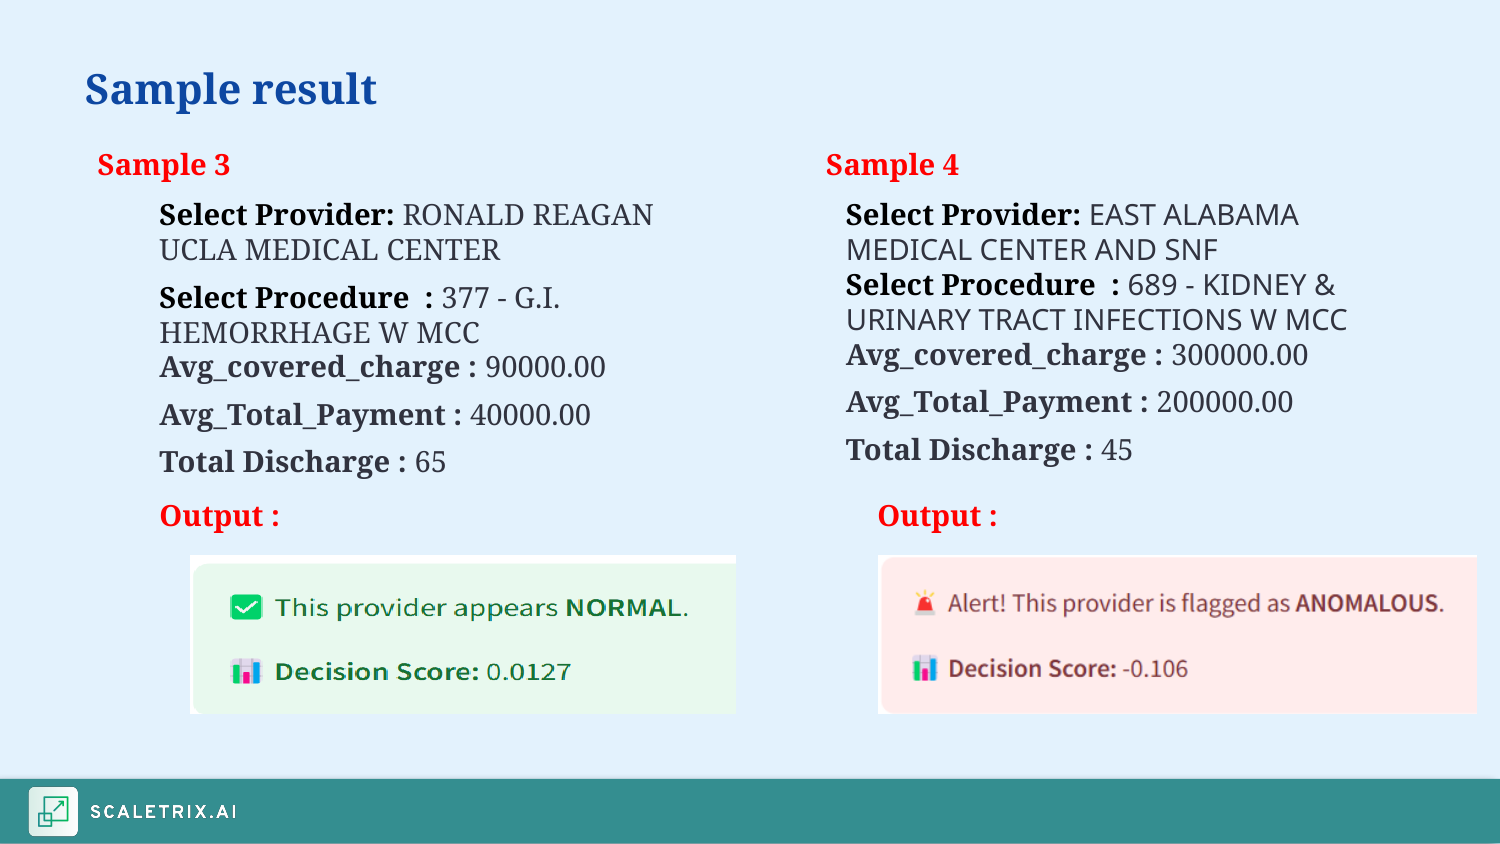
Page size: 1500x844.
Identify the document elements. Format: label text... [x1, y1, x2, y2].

text_box Sample 4 [811, 138, 1026, 189]
text_box Select Provider: RONALD REAGAN UCLA MEDICAL CENTER Select Procedure : 377 - G.I. HEMORRHAGE W MCC Avg_covered_charge : 90000.00 Avg_Total_Payment : 40000.00 Total Discharge : 65 [144, 189, 750, 487]
text_box Output : [862, 489, 1077, 540]
picture [190, 555, 737, 714]
text_box Sample 3 [83, 138, 298, 189]
text_box Output : [144, 489, 359, 540]
picture [0, 783, 266, 844]
picture [878, 555, 1477, 714]
text_box Select Provider: EAST ALABAMA MEDICAL CENTER AND SNF Select Procedure : 689 - KIDNEY & URINARY TRACT INFECTIONS W MCC Avg_covered_charge : 300000.00 Avg_Total_Payment : 200000.00 Total Discharge : 45 [831, 189, 1437, 474]
text_box Sample result [70, 55, 1077, 121]
